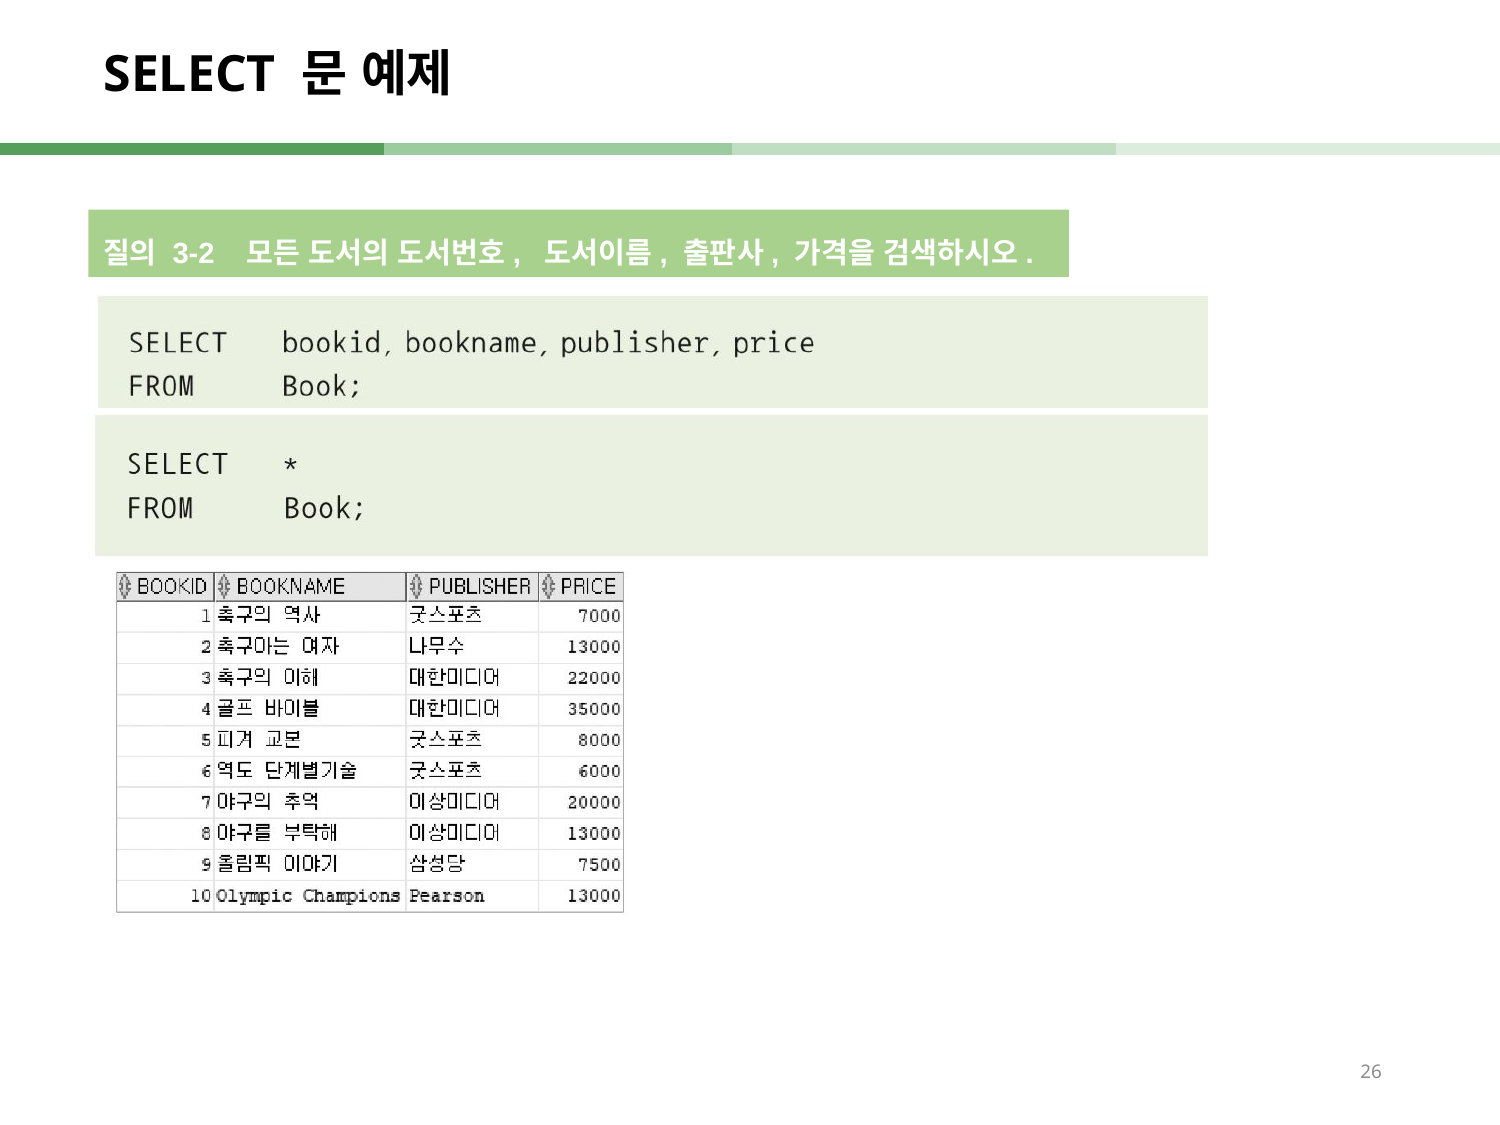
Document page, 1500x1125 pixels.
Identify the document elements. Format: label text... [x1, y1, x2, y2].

picture [88, 286, 1209, 563]
text_box 질의 3-2 모든 도서의 도서번호, 도서이름, 출판사, 가격을 검색하시오. [88, 209, 1069, 277]
slide_number 26 [1059, 1042, 1397, 1103]
title SELECT 문 예제 [88, 30, 1329, 121]
picture [112, 564, 628, 917]
